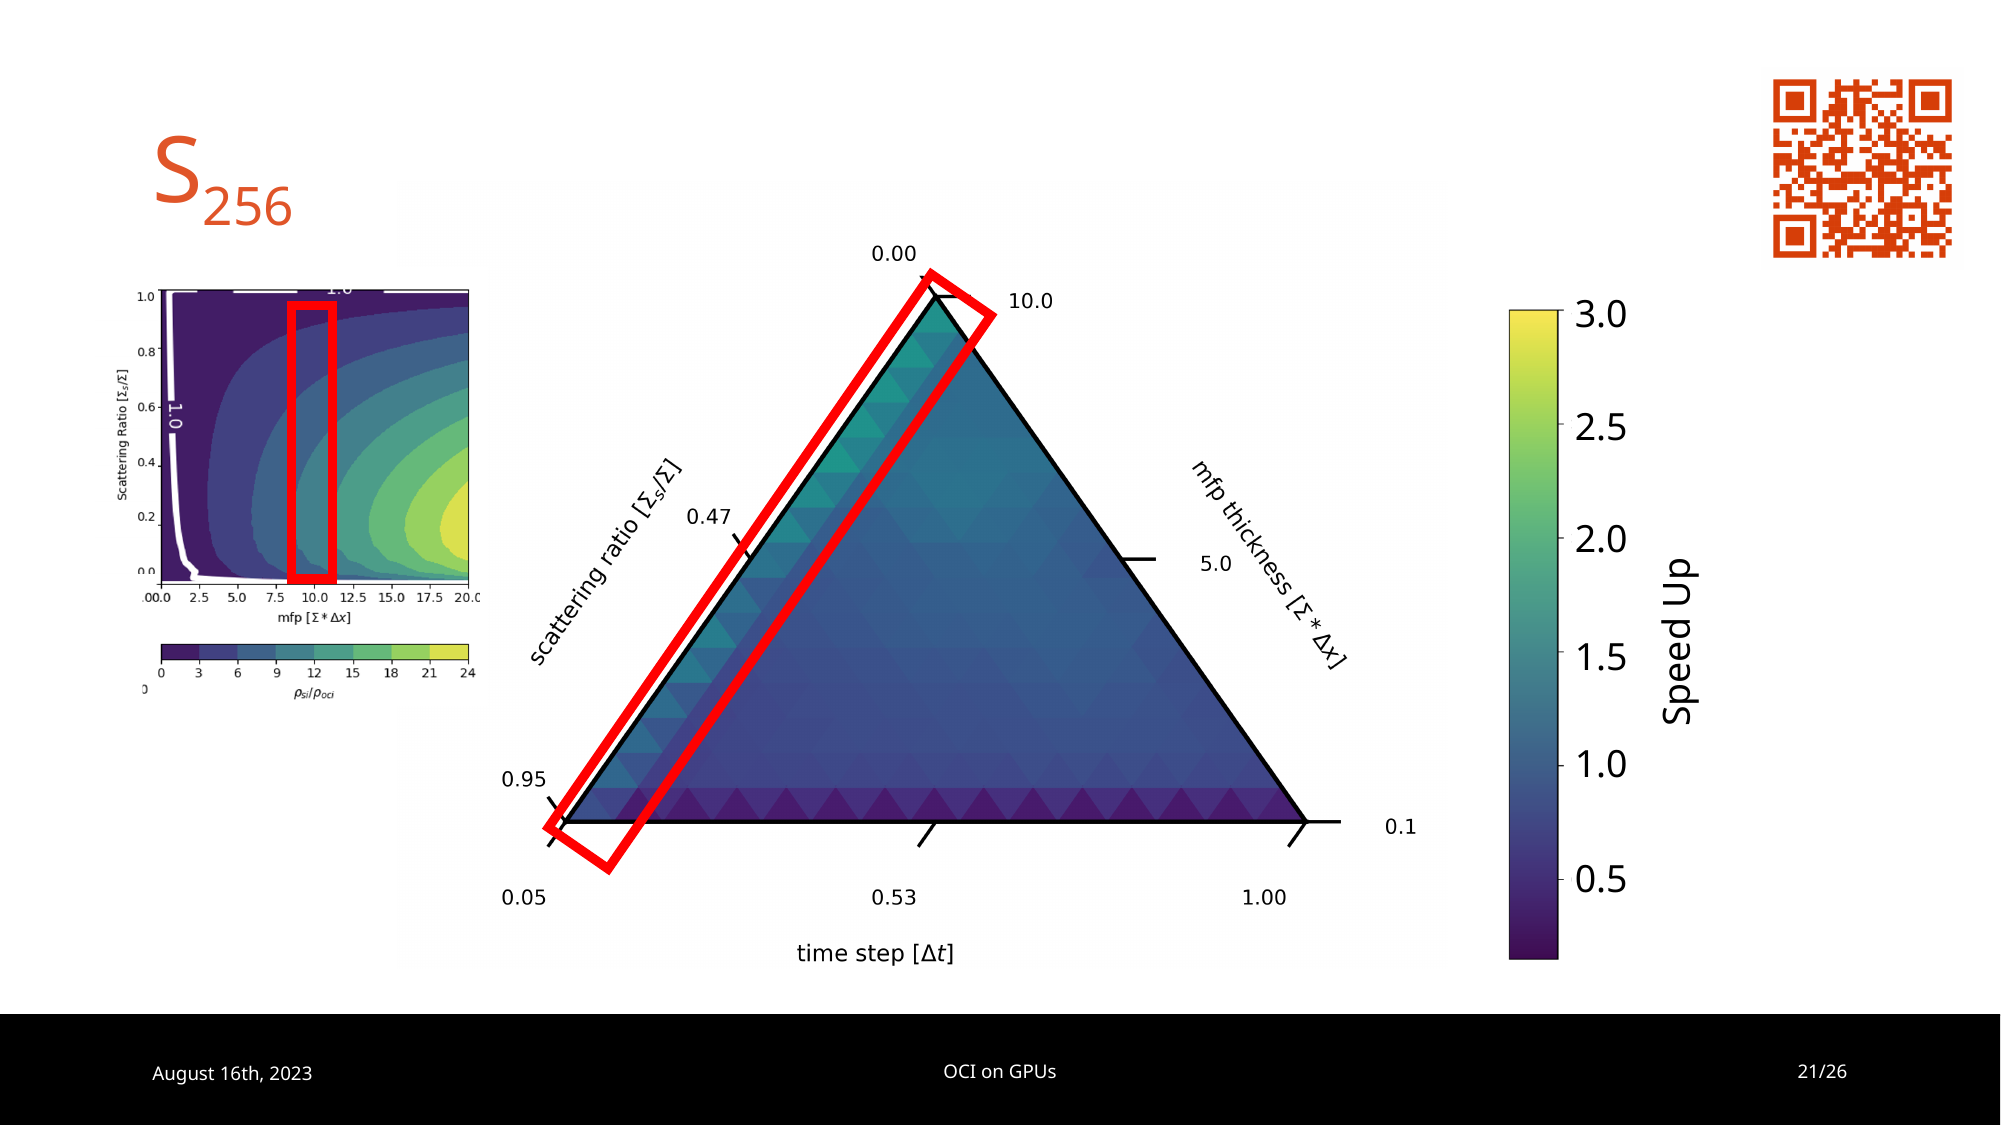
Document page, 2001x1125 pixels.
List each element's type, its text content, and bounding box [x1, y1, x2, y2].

picture [1761, 67, 1964, 270]
title S256 [137, 59, 1709, 278]
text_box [1478, 283, 1706, 969]
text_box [95, 267, 489, 706]
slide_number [137, 1042, 588, 1103]
picture [397, 181, 1448, 969]
footer OCI on GPUs [662, 1042, 1338, 1103]
slide_number 21/26 [1412, 1042, 1863, 1103]
